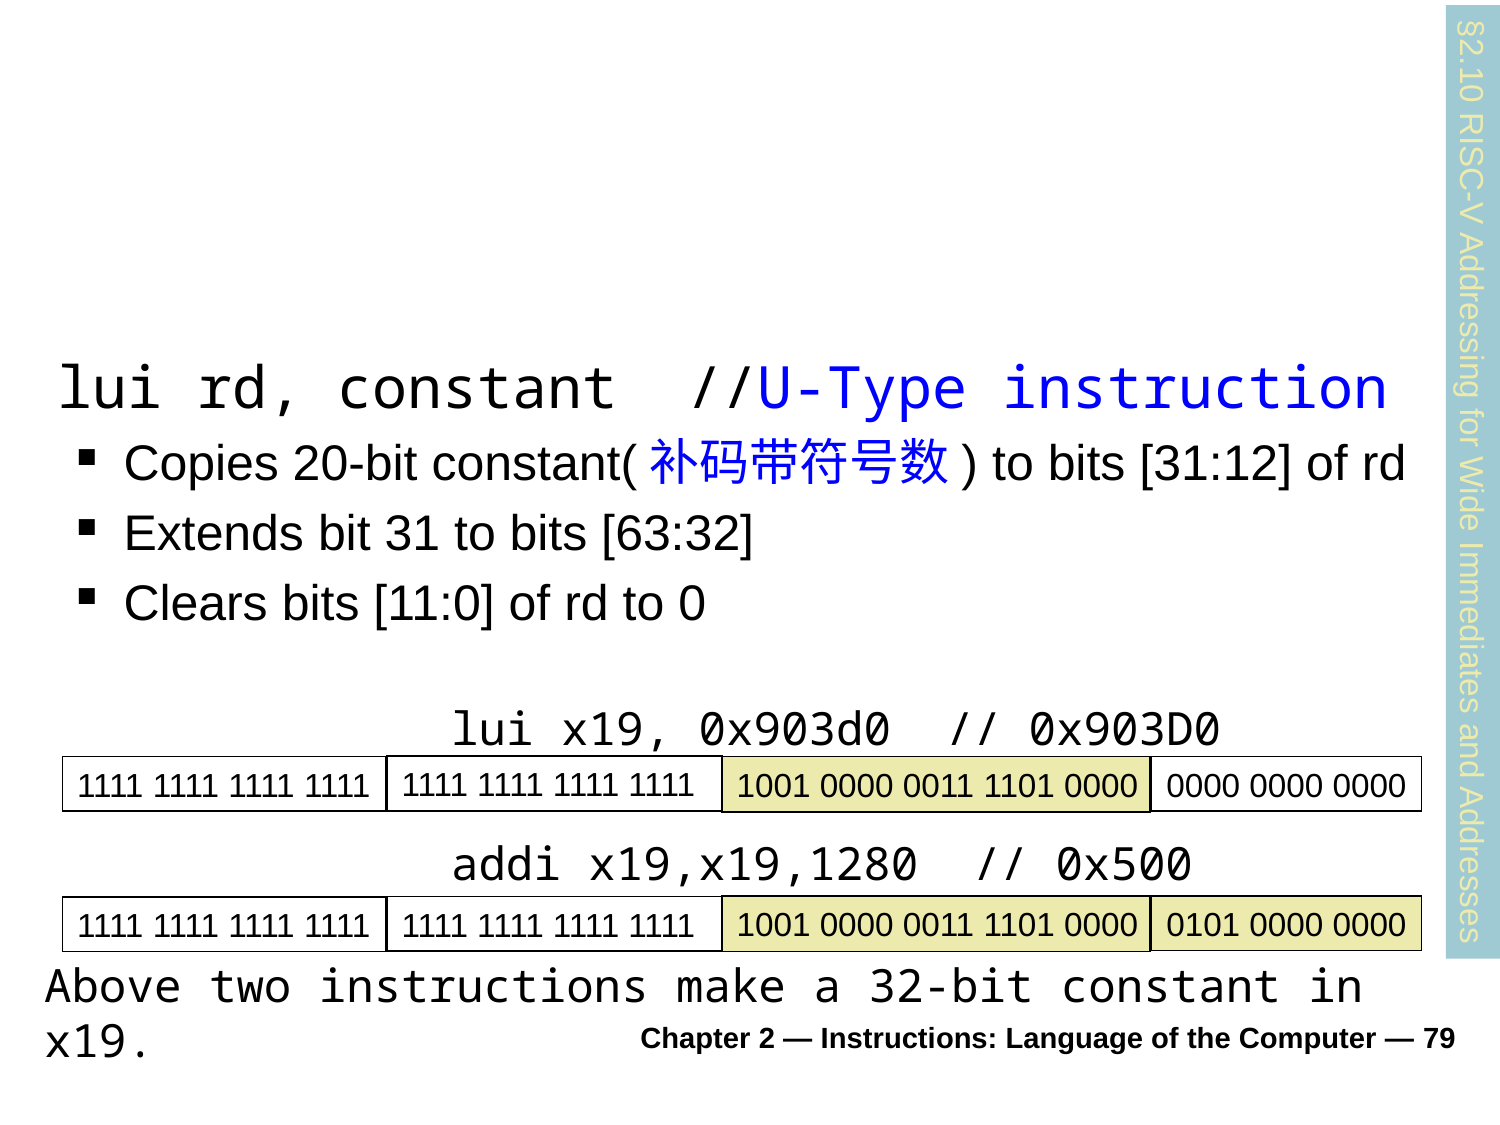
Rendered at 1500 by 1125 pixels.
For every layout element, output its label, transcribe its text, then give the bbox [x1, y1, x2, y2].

text_box 1111 1111 1111 1111 [62, 756, 386, 812]
text_box 1111 1111 1111 1111 [62, 896, 386, 952]
text_box §2.10 RISC-V Addressing for Wide Immediates and Addresses [1445, 5, 1500, 959]
text_box 0000 0000 0000 [1151, 756, 1422, 812]
text_box lui x19, 0x903d0 // 0x903D0 [436, 692, 1237, 763]
text_box Above two instructions make a 32-bit constant in x19. [29, 949, 1471, 1074]
text_box addi x19,x19,1280 // 0x500 [436, 827, 1209, 896]
text_box 1111 1111 1111 1111 [386, 896, 722, 952]
text_box 1111 1111 1111 1111 [386, 756, 722, 811]
text_box 0101 0000 0000 [1151, 895, 1422, 949]
text_box 1001 0000 0011 1101 0000 [721, 895, 1151, 949]
text_box 1001 0000 0011 1101 0000 [721, 763, 1151, 813]
list lui rd, constant //U-Type instruction Copies 20-bit constant(补码带符号数) to bits [31:12] of rd Extends bit 31 to bits [63:32] Clears bits [11:0] of rd to 0 [0, 342, 1445, 828]
